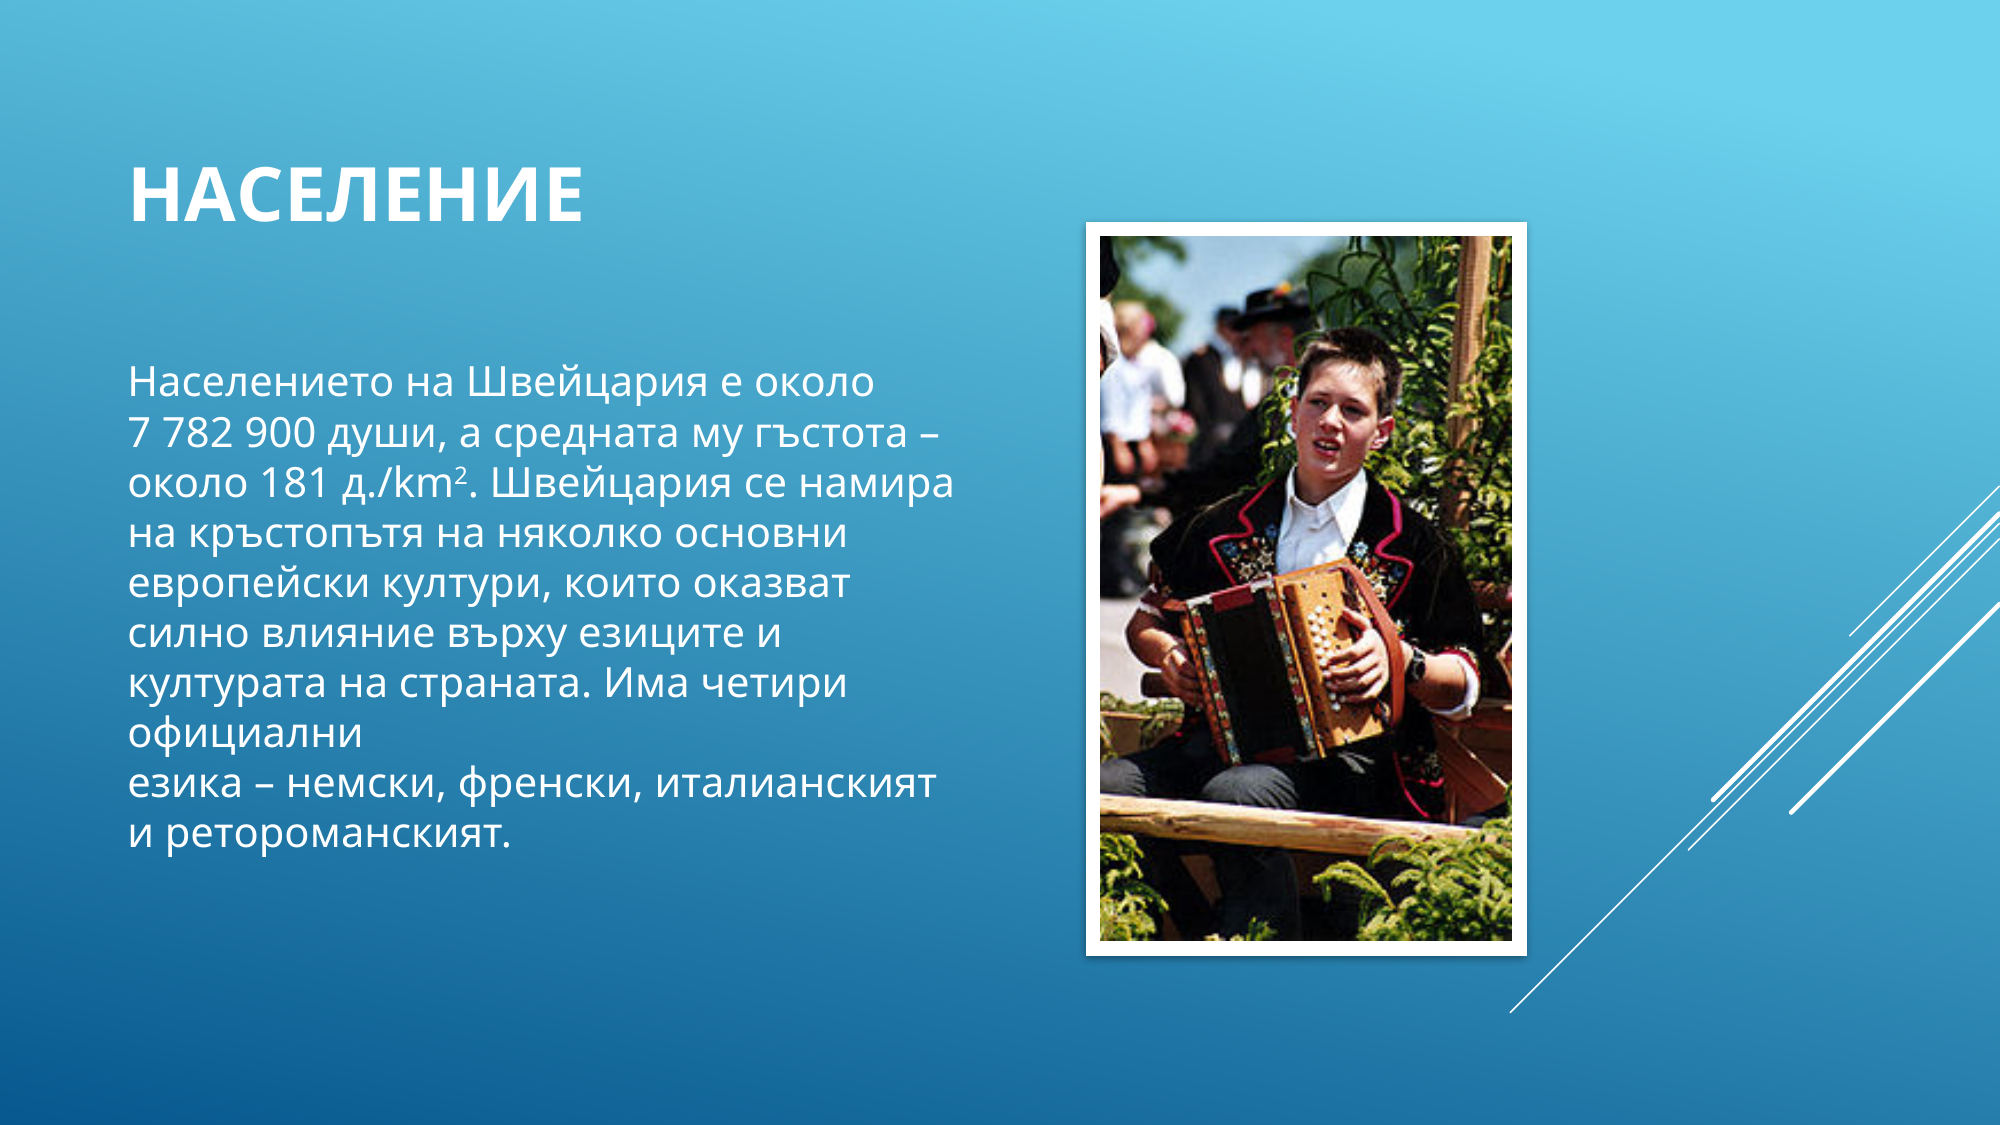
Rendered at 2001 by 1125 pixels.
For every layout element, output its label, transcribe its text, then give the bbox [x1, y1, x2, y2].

list Населението на Швейцария е около 7 782 900 души, а средната му гъстота – около 181 д./km2. Швейцария се намира на кръстопътя на няколко основни европейски култури, които оказват силно влияние върху езиците и културата на страната. Има четири официални езика – немски, френски, италианският и ретороманският. [112, 274, 977, 1008]
title Население [112, 112, 1513, 360]
picture [1099, 235, 1513, 942]
